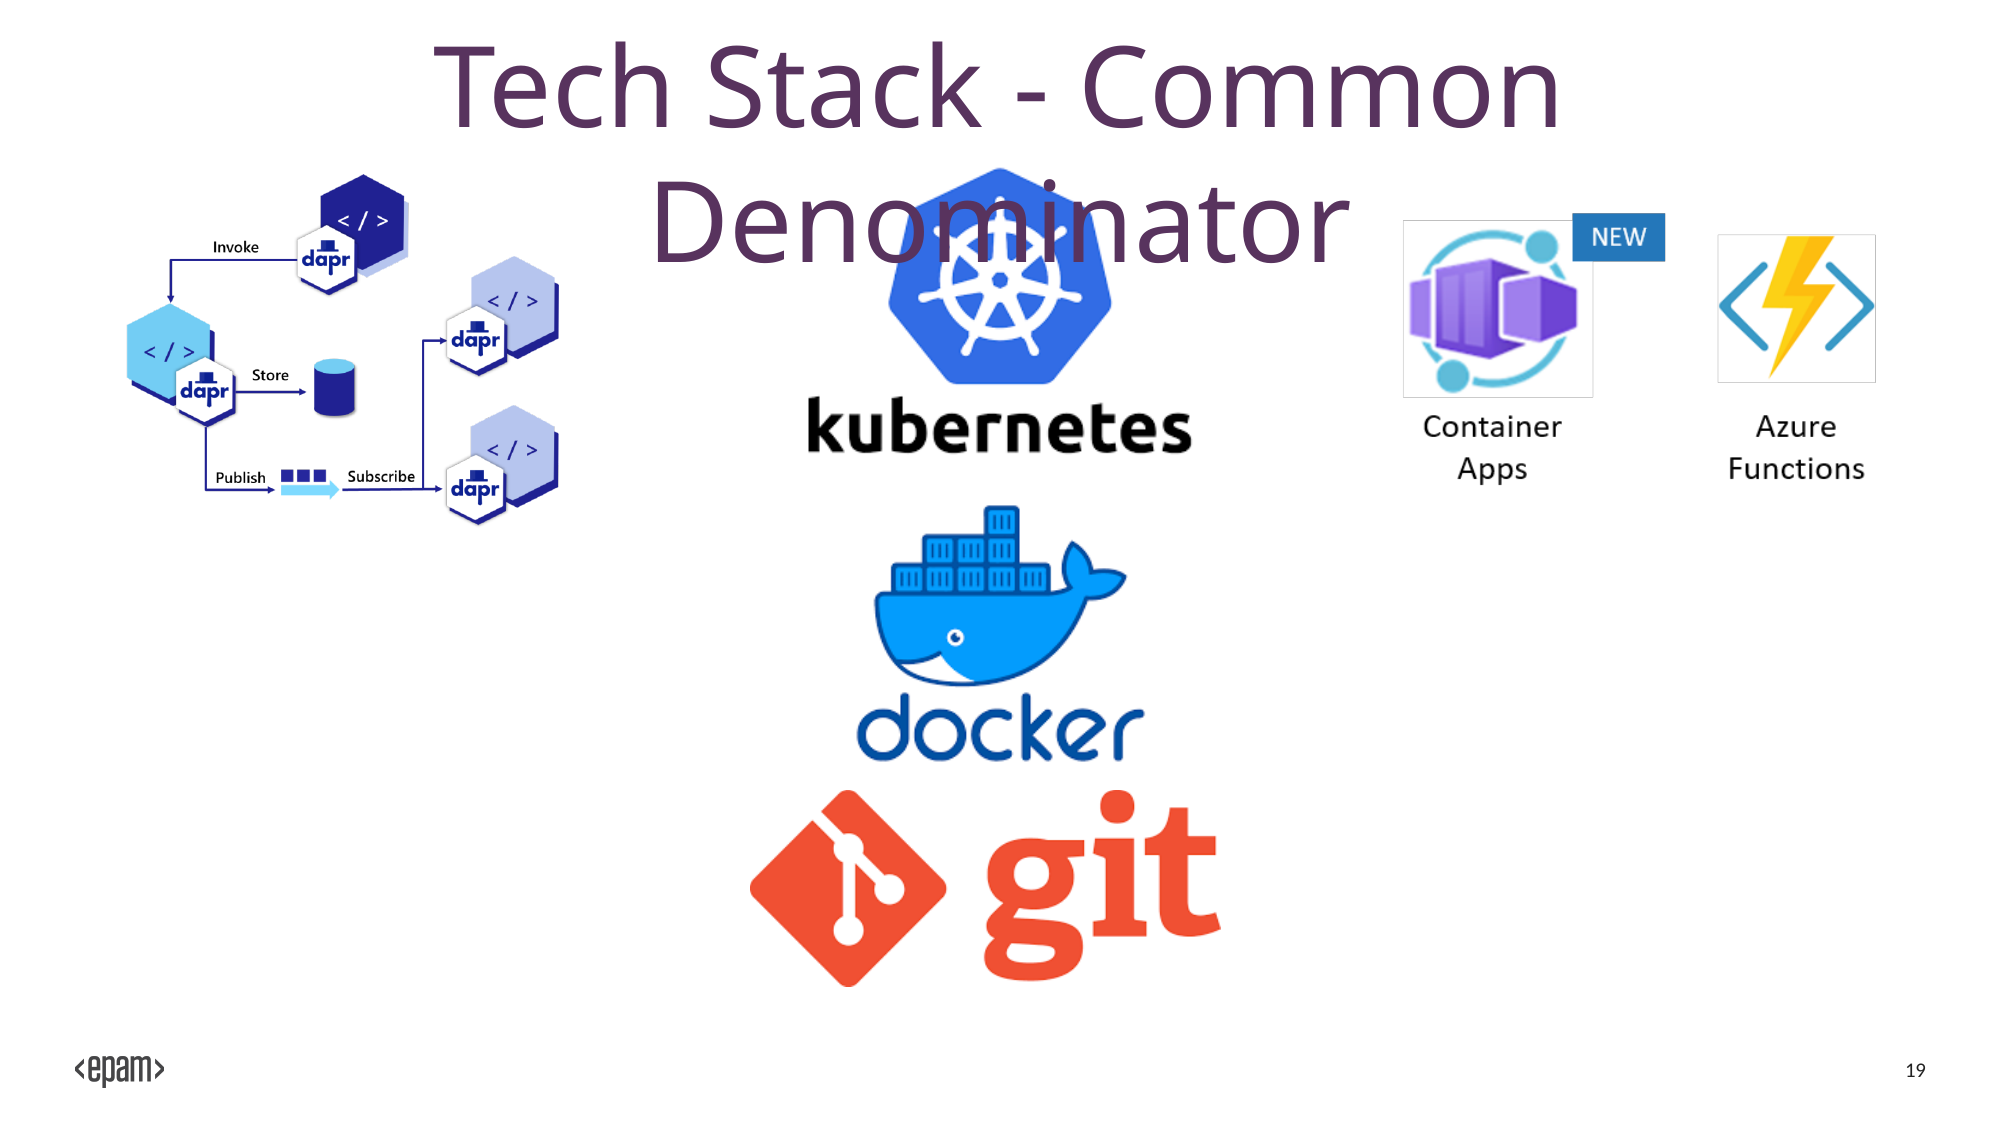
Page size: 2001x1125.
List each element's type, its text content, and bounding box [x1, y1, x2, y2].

picture [75, 1056, 164, 1088]
picture [801, 151, 1199, 462]
picture [766, 501, 1236, 765]
text_box Tech Stack - Common Denominator [187, 15, 1813, 286]
picture [125, 174, 559, 530]
picture [750, 790, 1221, 987]
picture [1390, 197, 1899, 502]
